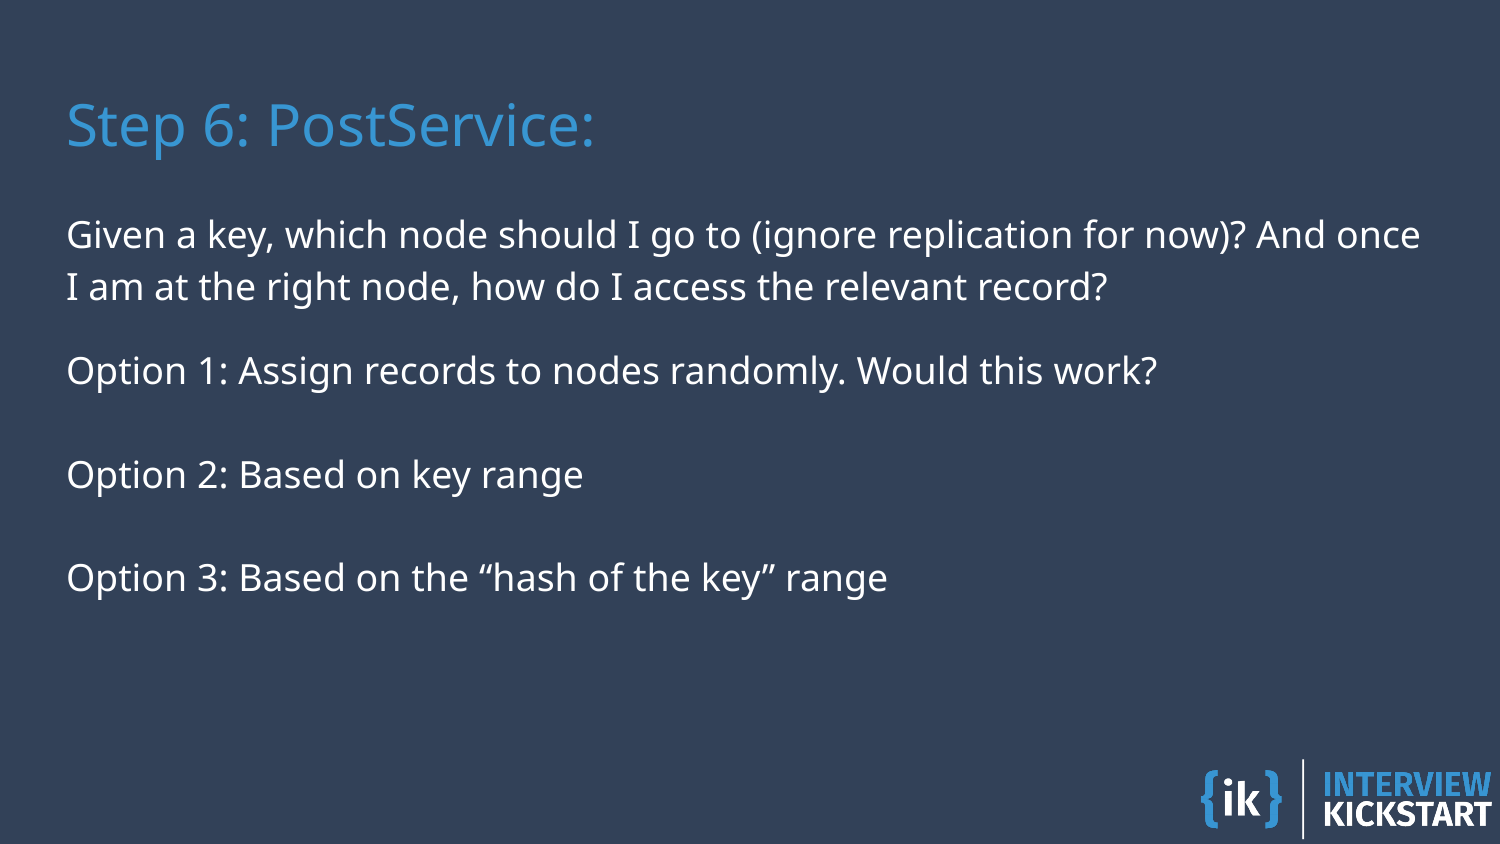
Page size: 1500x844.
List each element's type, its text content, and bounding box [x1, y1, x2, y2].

picture [1104, 557, 1500, 844]
list Given a key, which node should I go to (ignore replication for now)? And once I am at the right node, how do I access the relevant record? Option 1: Assign records to nodes randomly. Would this work? Option 2: Based on key range Option 3: Based on the “hash of the key” range [51, 189, 1449, 750]
title Step 6: PostService: [51, 72, 1449, 167]
